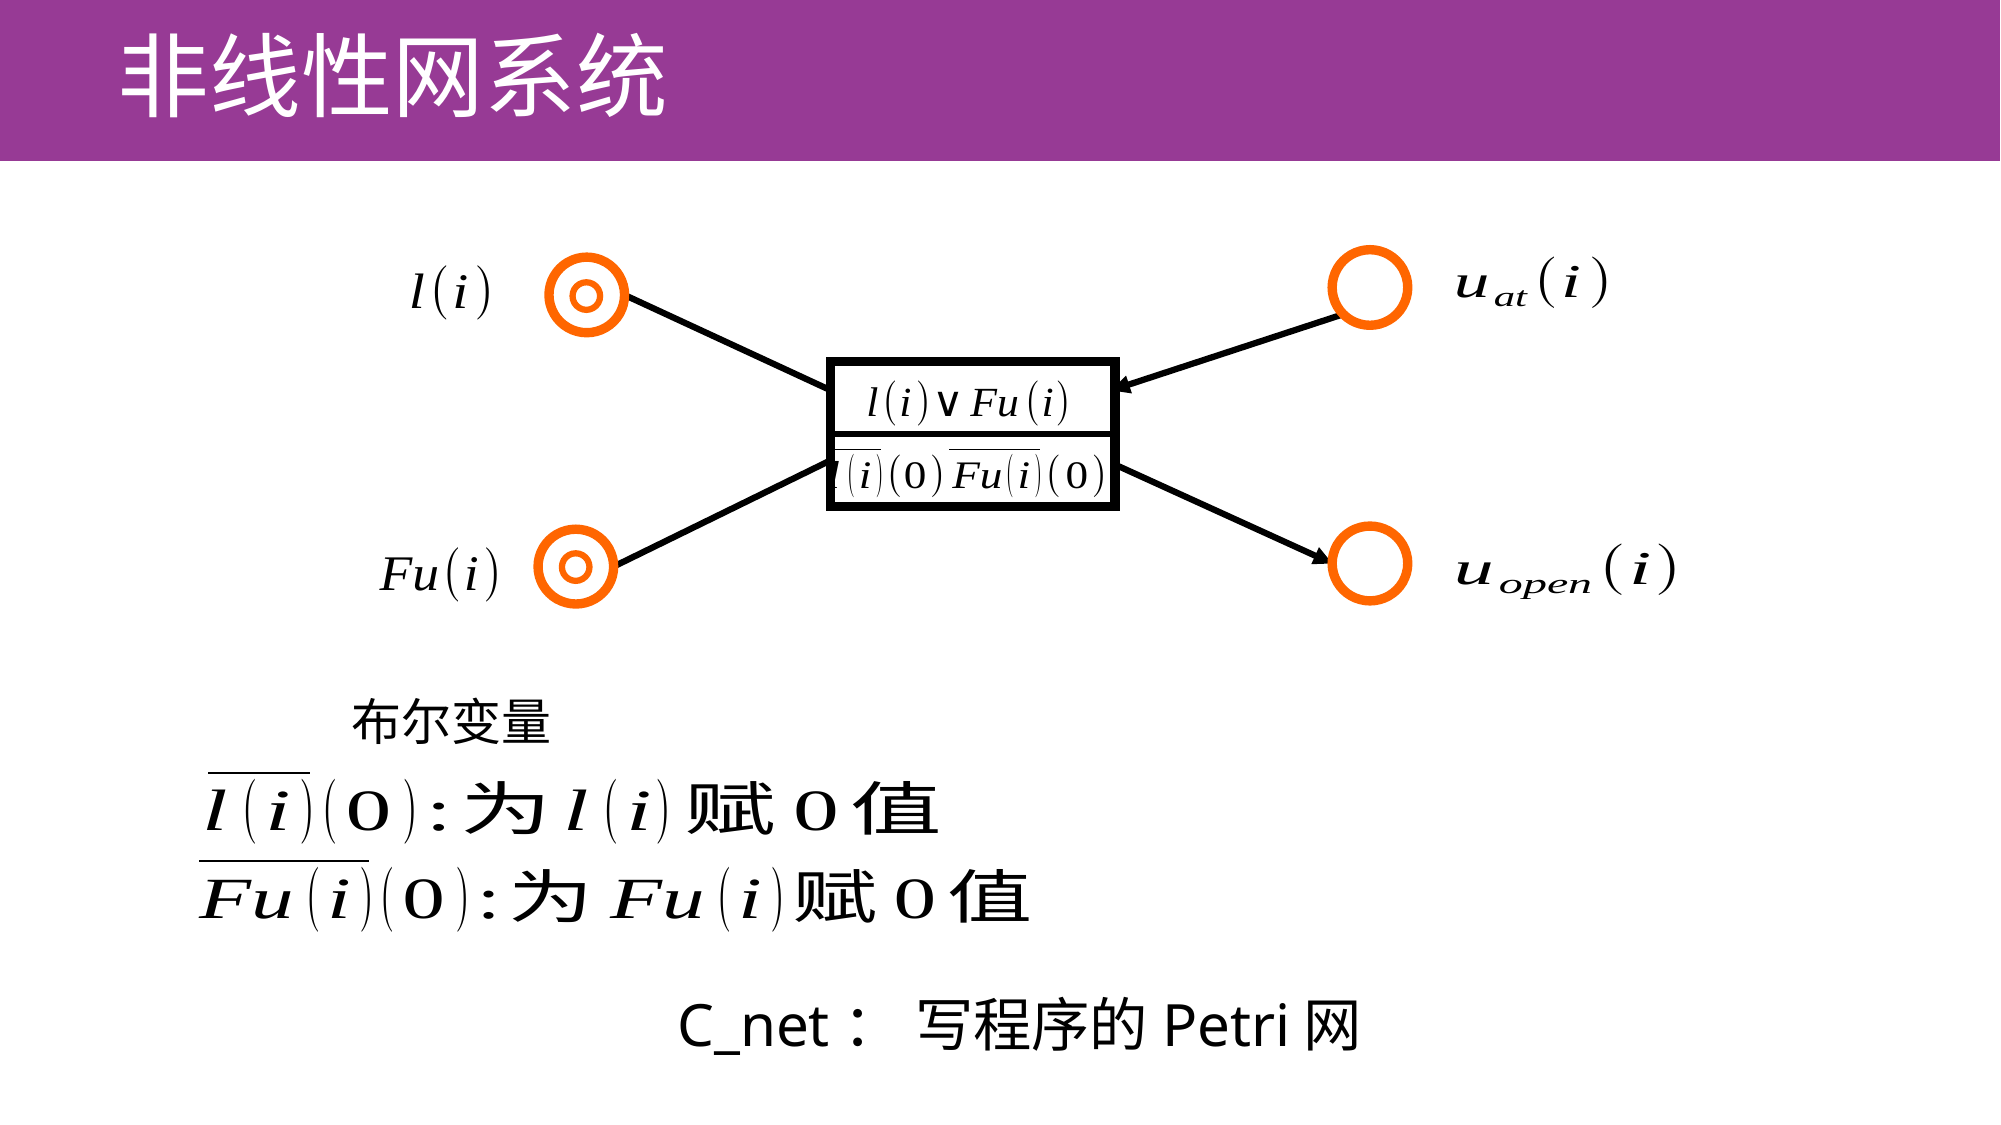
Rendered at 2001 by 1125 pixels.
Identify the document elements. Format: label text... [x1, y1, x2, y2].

text_box 非线性网系统 [19, 0, 1829, 161]
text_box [376, 249, 1684, 605]
text_box C_net： 写程序的Petri网 [662, 980, 1495, 1066]
